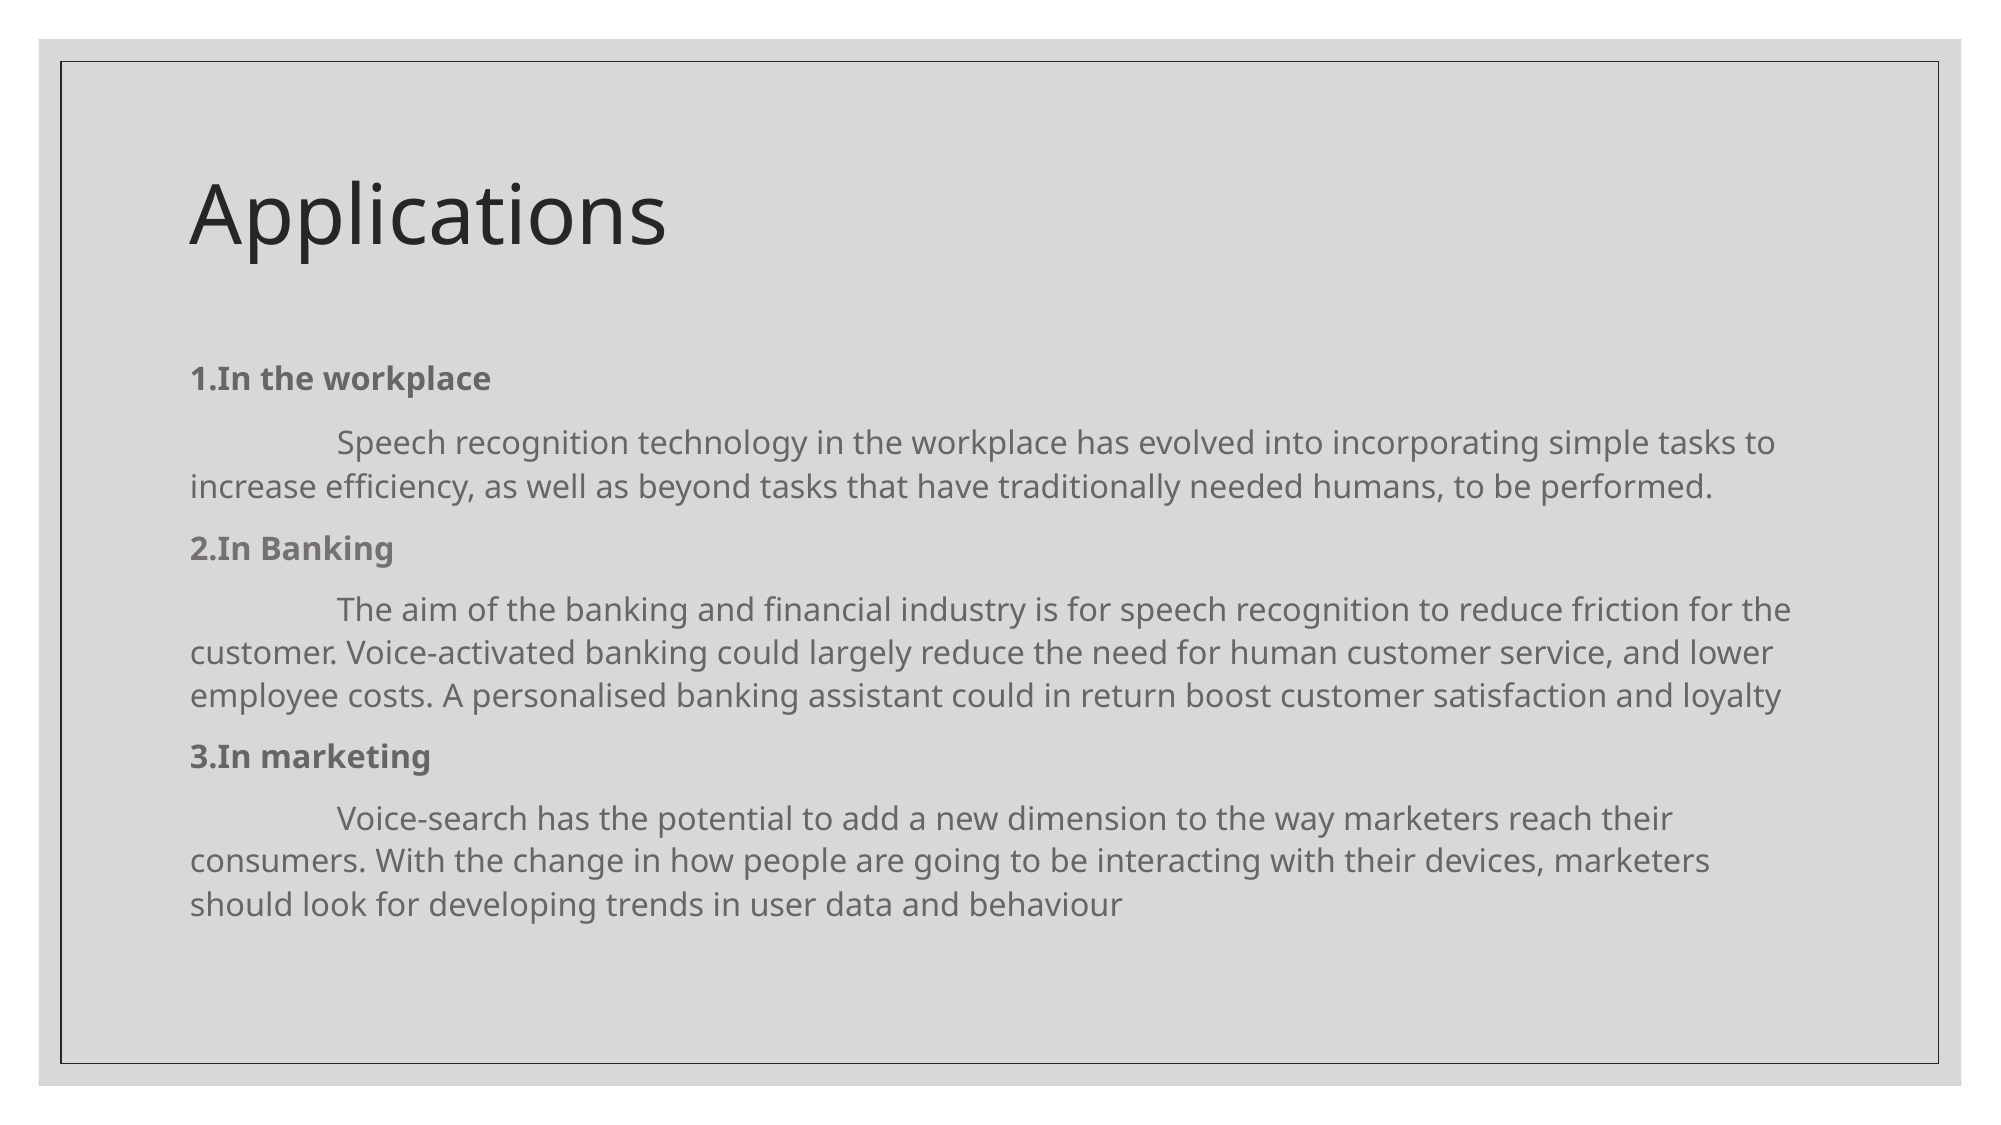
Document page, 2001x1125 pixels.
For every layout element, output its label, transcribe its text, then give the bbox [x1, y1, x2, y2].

title Applications [174, 105, 1825, 331]
list 1.In the workplace Speech recognition technology in the workplace has evolved into incorporating simple tasks to increase efficiency, as well as beyond tasks that have traditionally needed humans, to be performed. 2.In Banking The aim of the banking and financial industry is for speech recognition to reduce friction for the customer. Voice-activated banking could largely reduce the need for human customer service, and lower employee costs. A personalised banking assistant could in return boost customer satisfaction and loyalty 3.In marketing Voice-search has the potential to add a new dimension to the way marketers reach their consumers. With the change in how people are going to be interacting with their devices, marketers should look for developing trends in user data and behaviour [174, 345, 1825, 977]
